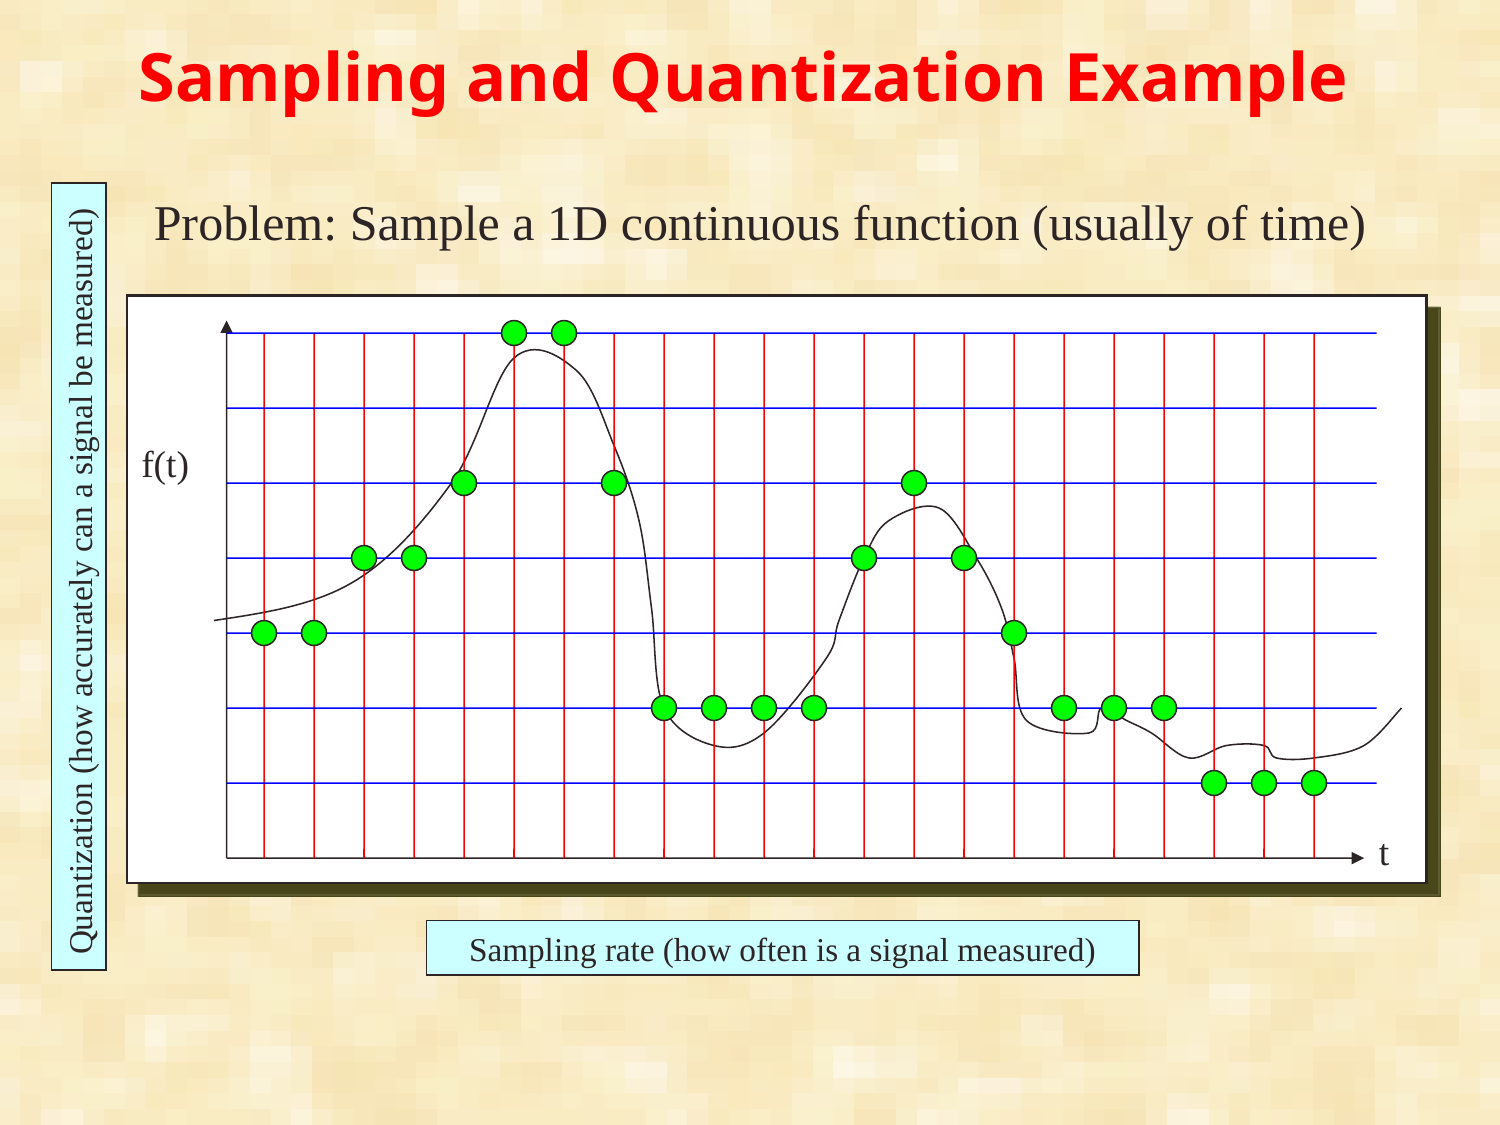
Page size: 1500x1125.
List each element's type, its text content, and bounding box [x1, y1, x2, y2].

title Sampling and Quantization Example [37, 24, 1450, 125]
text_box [51, 182, 1427, 978]
picture [0, 0, 1500, 1125]
